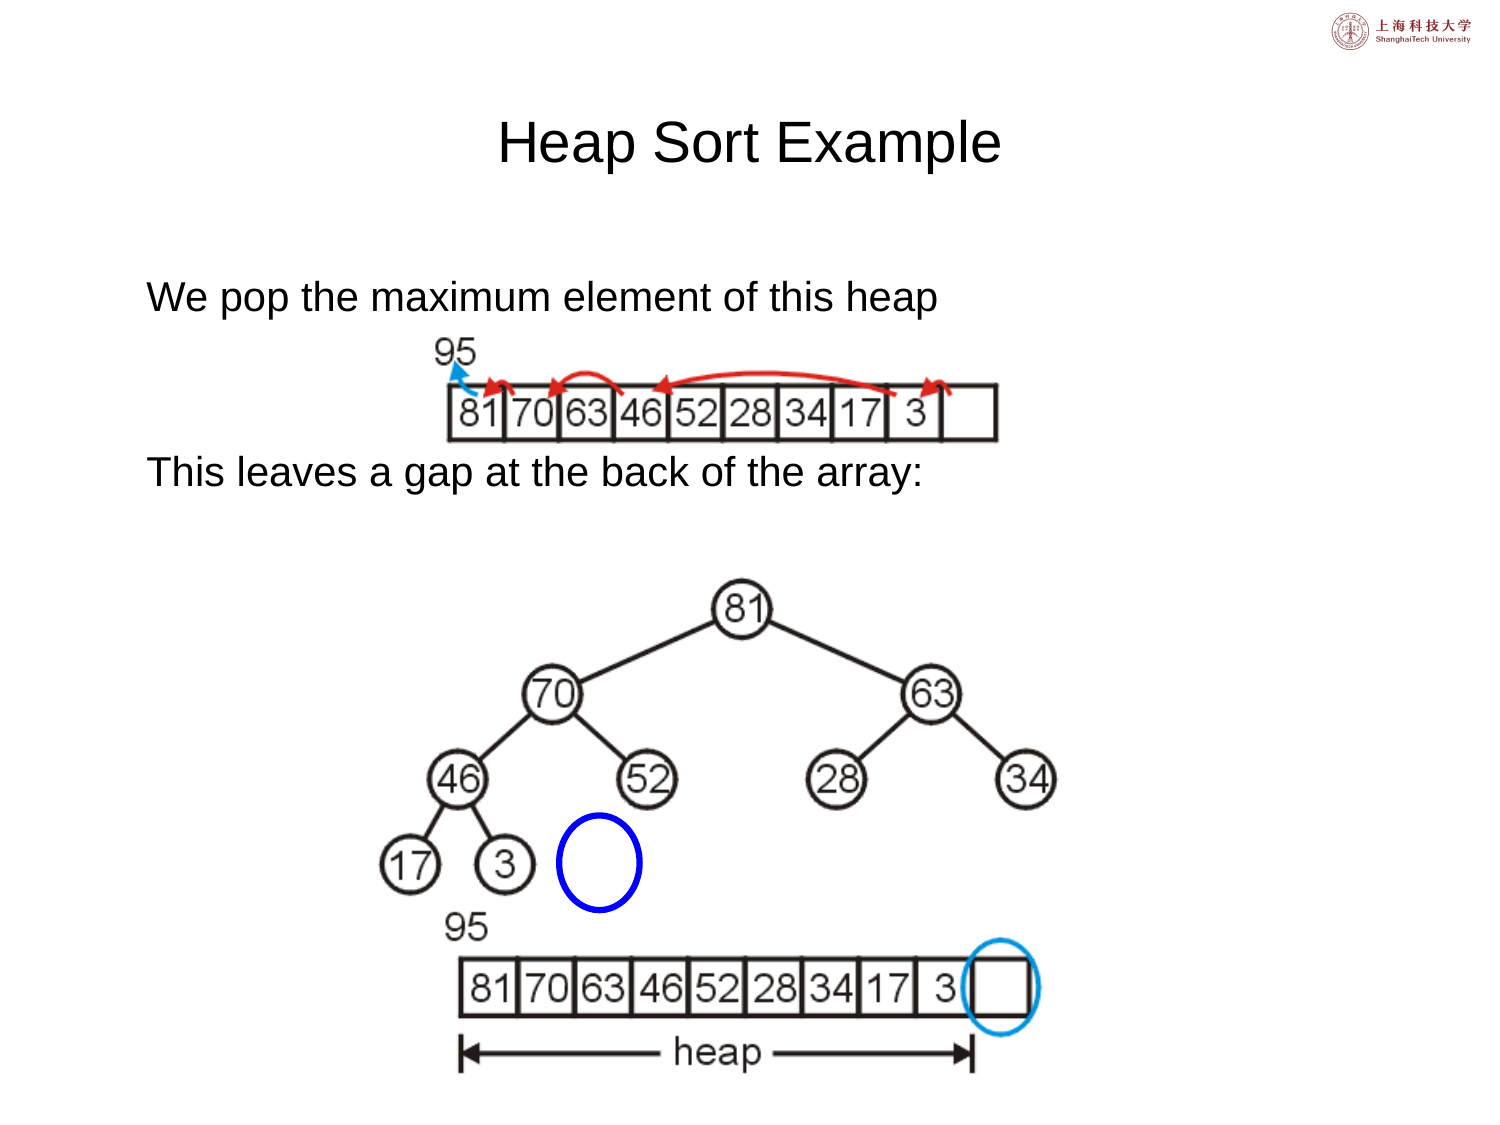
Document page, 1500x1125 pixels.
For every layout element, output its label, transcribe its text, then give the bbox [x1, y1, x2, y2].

picture [431, 322, 1006, 450]
picture [372, 571, 1066, 1083]
picture [1327, 0, 1478, 109]
title Heap Sort Example [75, 45, 1425, 233]
list We pop the maximum element of this heap This leaves a gap at the back of the array: [75, 262, 1425, 1005]
